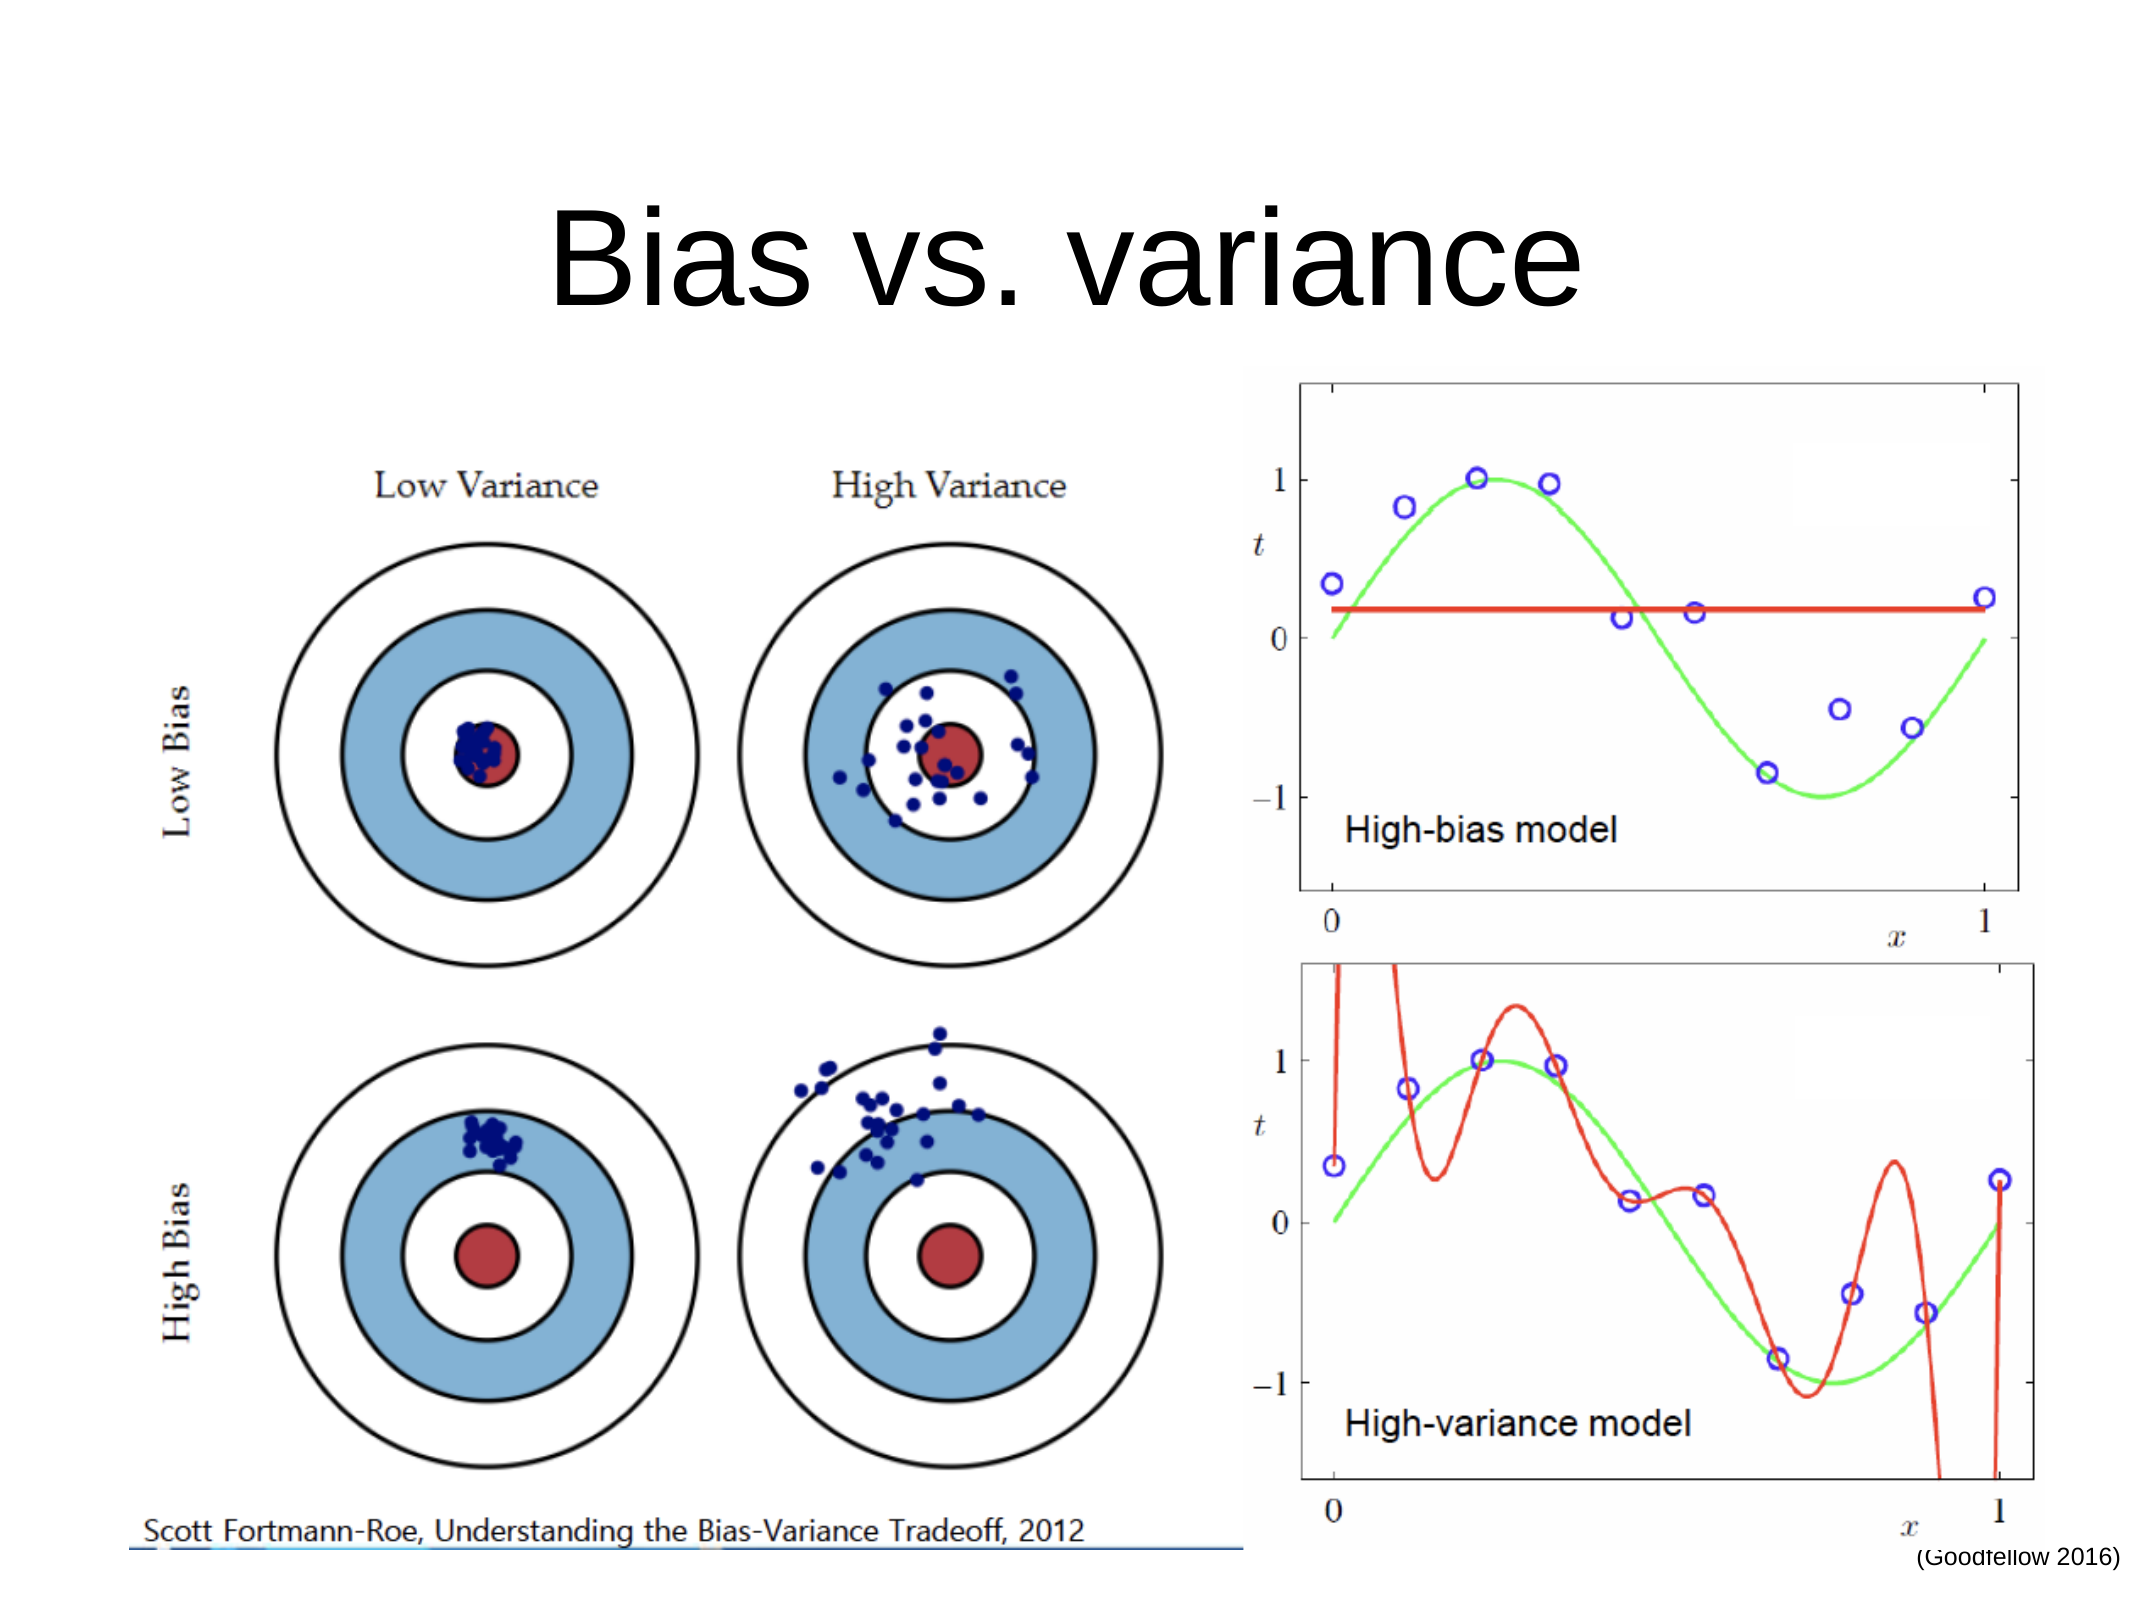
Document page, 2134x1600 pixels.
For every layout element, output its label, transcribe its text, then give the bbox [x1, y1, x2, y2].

title Bias vs. variance [155, 72, 1978, 341]
picture [128, 348, 2045, 1550]
